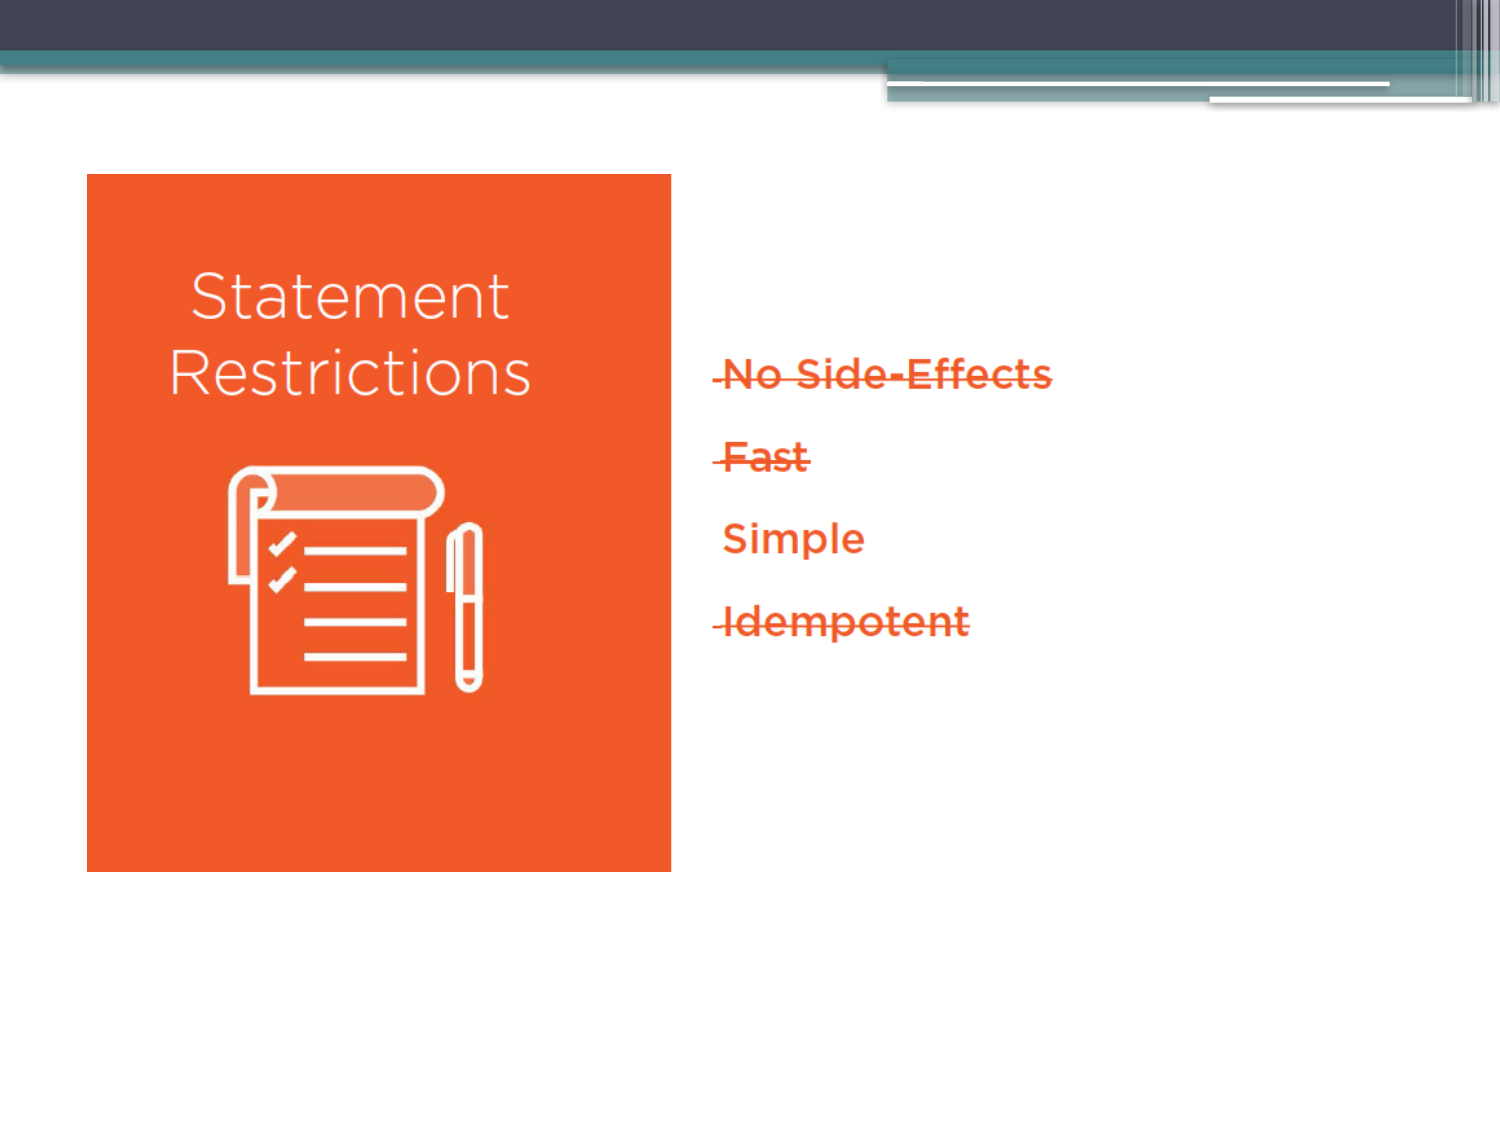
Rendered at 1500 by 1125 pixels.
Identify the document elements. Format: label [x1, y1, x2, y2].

list [87, 174, 1438, 872]
